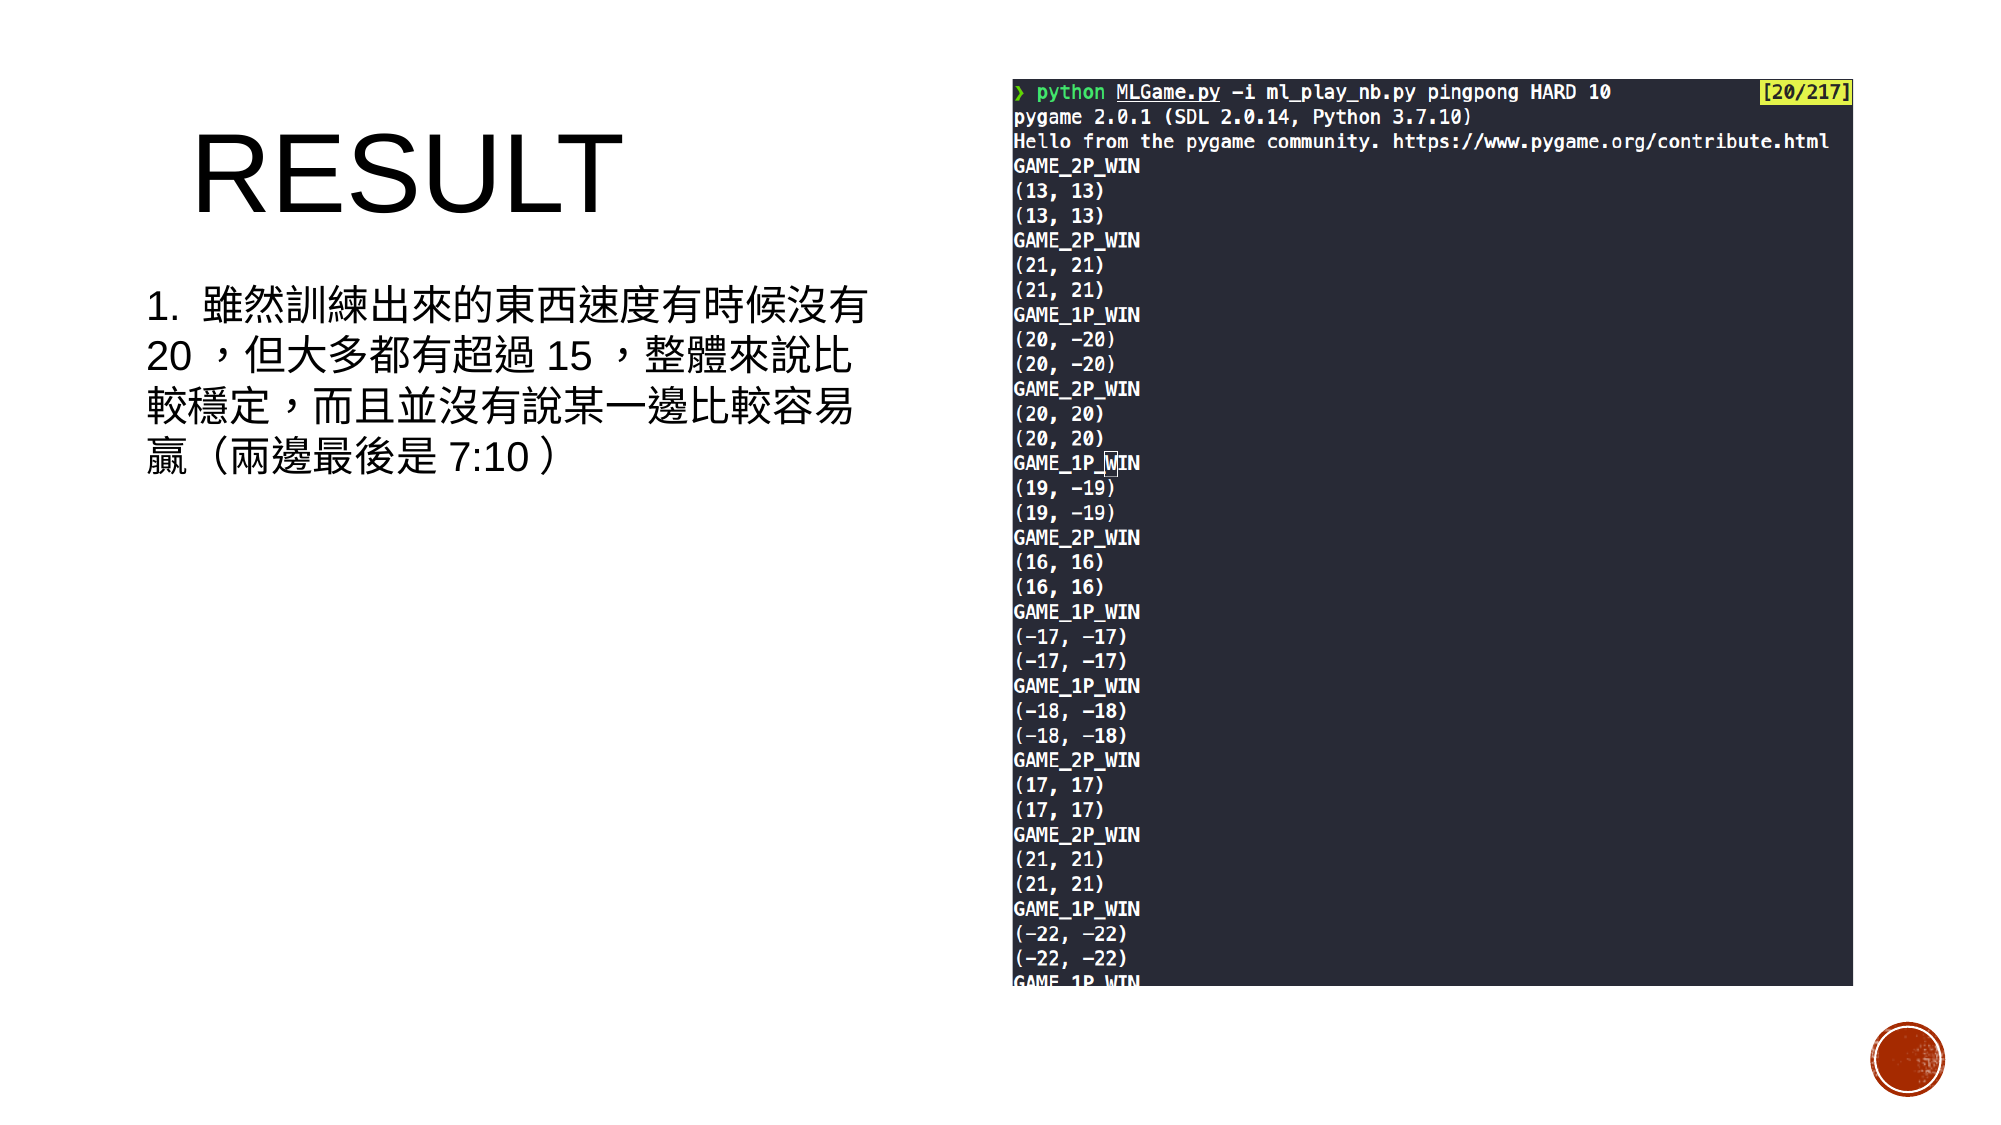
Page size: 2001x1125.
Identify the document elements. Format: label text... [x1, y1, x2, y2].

title RESULT [175, 79, 1011, 272]
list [1014, 81, 1852, 984]
text_box 1. 雖然訓練出來的東西速度有時候沒有20，但大多都有超過15，整體來說比較穩定，而且並沒有說某一邊比較容易贏（兩邊最後是7:10） [131, 271, 905, 487]
